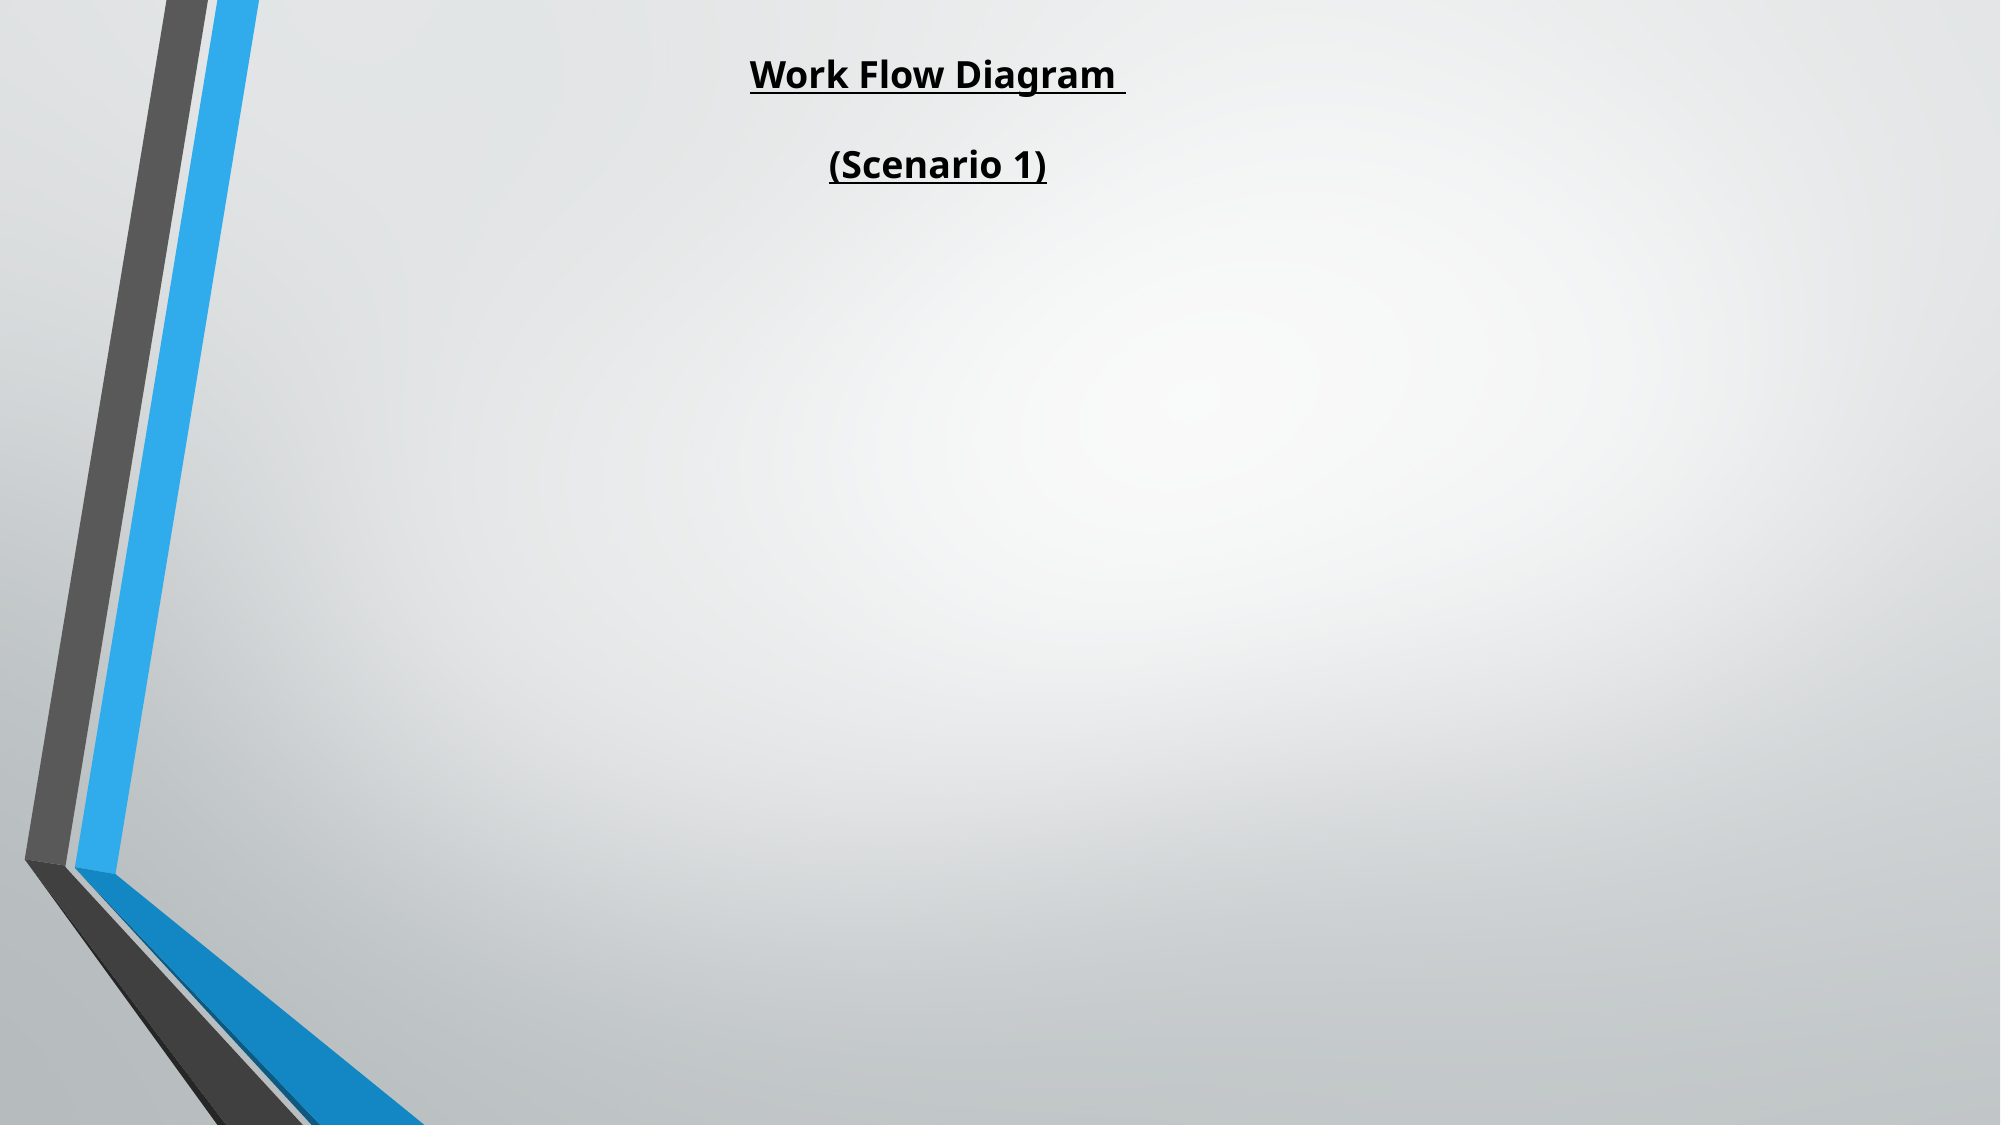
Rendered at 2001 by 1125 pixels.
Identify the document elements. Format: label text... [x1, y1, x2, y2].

text_box Work Flow Diagram (Scenario 1) [734, 43, 1141, 194]
